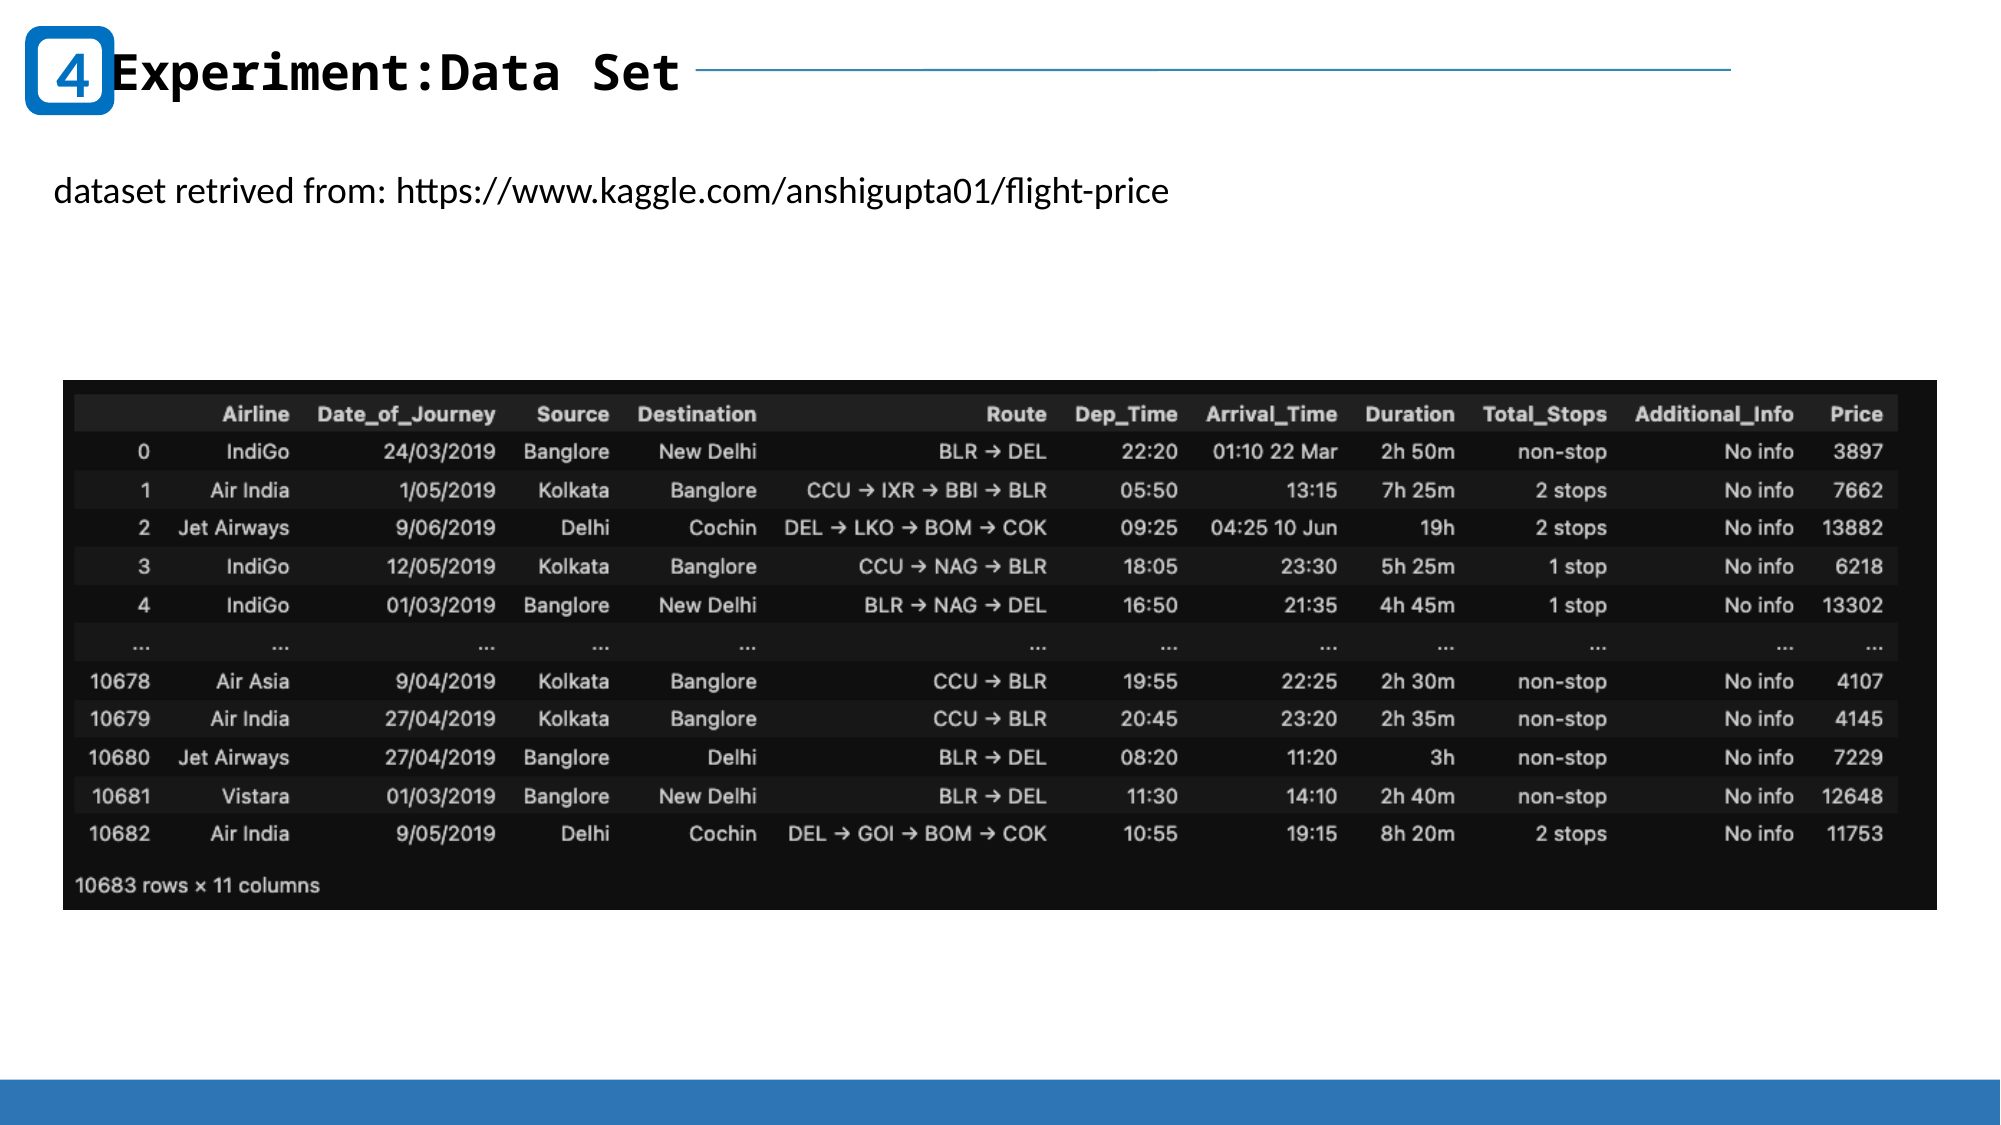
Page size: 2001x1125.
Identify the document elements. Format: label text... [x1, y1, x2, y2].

text_box dataset retrived from: https://www.kaggle.com/anshigupta01/flight-price [38, 158, 1492, 219]
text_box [26, 27, 658, 115]
picture [63, 380, 1937, 910]
